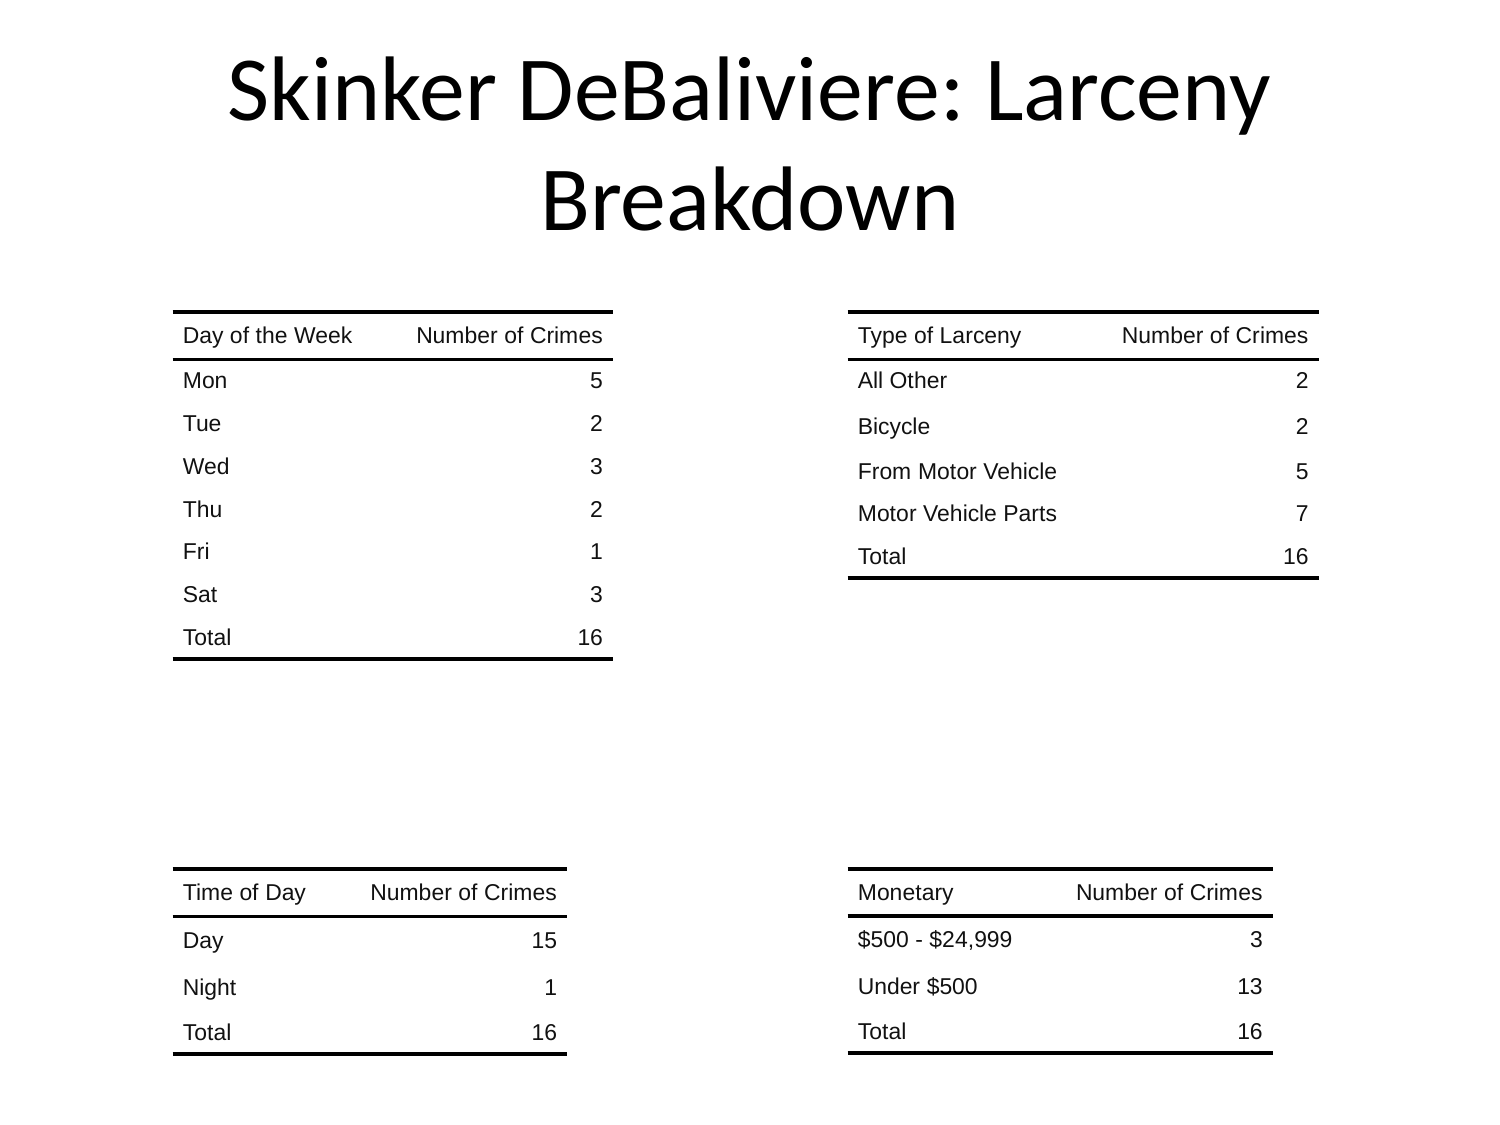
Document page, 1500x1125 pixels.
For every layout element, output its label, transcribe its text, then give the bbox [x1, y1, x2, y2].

table_header Number of Crimes [339, 871, 567, 915]
table_cell 2 [385, 402, 613, 445]
table_cell 2 [1090, 402, 1319, 450]
table_cell From Motor Vehicle [848, 450, 1090, 493]
table_cell Night [173, 964, 339, 1011]
table_cell All Other [848, 361, 1090, 402]
table_header Monetary [848, 871, 1044, 914]
table_cell Sat [173, 573, 385, 616]
table_cell 13 [1044, 963, 1273, 1010]
table_cell Thu [173, 488, 385, 531]
table_cell Total [173, 1011, 339, 1052]
table_cell 16 [1044, 1010, 1273, 1051]
table_cell 2 [385, 488, 613, 531]
table_cell 1 [339, 964, 567, 1011]
table_cell Bicycle [848, 402, 1090, 450]
table_header Time of Day [173, 871, 339, 915]
table_cell 5 [1090, 450, 1319, 493]
table_cell 7 [1090, 493, 1319, 535]
table_cell Total [173, 616, 385, 657]
table_cell Under $500 [848, 963, 1044, 1010]
table_cell 3 [1044, 918, 1273, 963]
table_cell Mon [173, 361, 385, 402]
table_cell Total [848, 535, 1090, 576]
table_cell Day [173, 918, 339, 964]
table_header Type of Larceny [848, 314, 1090, 358]
table_cell 16 [1090, 535, 1319, 576]
table_cell 2 [1090, 361, 1319, 402]
table_cell 16 [385, 616, 613, 657]
title Skinker DeBaliviere: Larceny Breakdown [75, 45, 1425, 233]
table_cell Wed [173, 445, 385, 488]
table_cell 3 [385, 445, 613, 488]
table_header Number of Crimes [1044, 871, 1273, 914]
table_cell 1 [385, 531, 613, 573]
table_cell 5 [385, 361, 613, 402]
table_cell Tue [173, 402, 385, 445]
table_cell 3 [385, 573, 613, 616]
table_cell Total [848, 1010, 1044, 1051]
table_cell 15 [339, 918, 567, 964]
table_cell $500 - $24,999 [848, 918, 1044, 963]
table_header Day of the Week [173, 314, 385, 358]
table_cell Motor Vehicle Parts [848, 493, 1090, 535]
table_cell Fri [173, 531, 385, 573]
table_header Number of Crimes [1090, 314, 1319, 358]
table_header Number of Crimes [385, 314, 613, 358]
table_cell 16 [339, 1011, 567, 1052]
